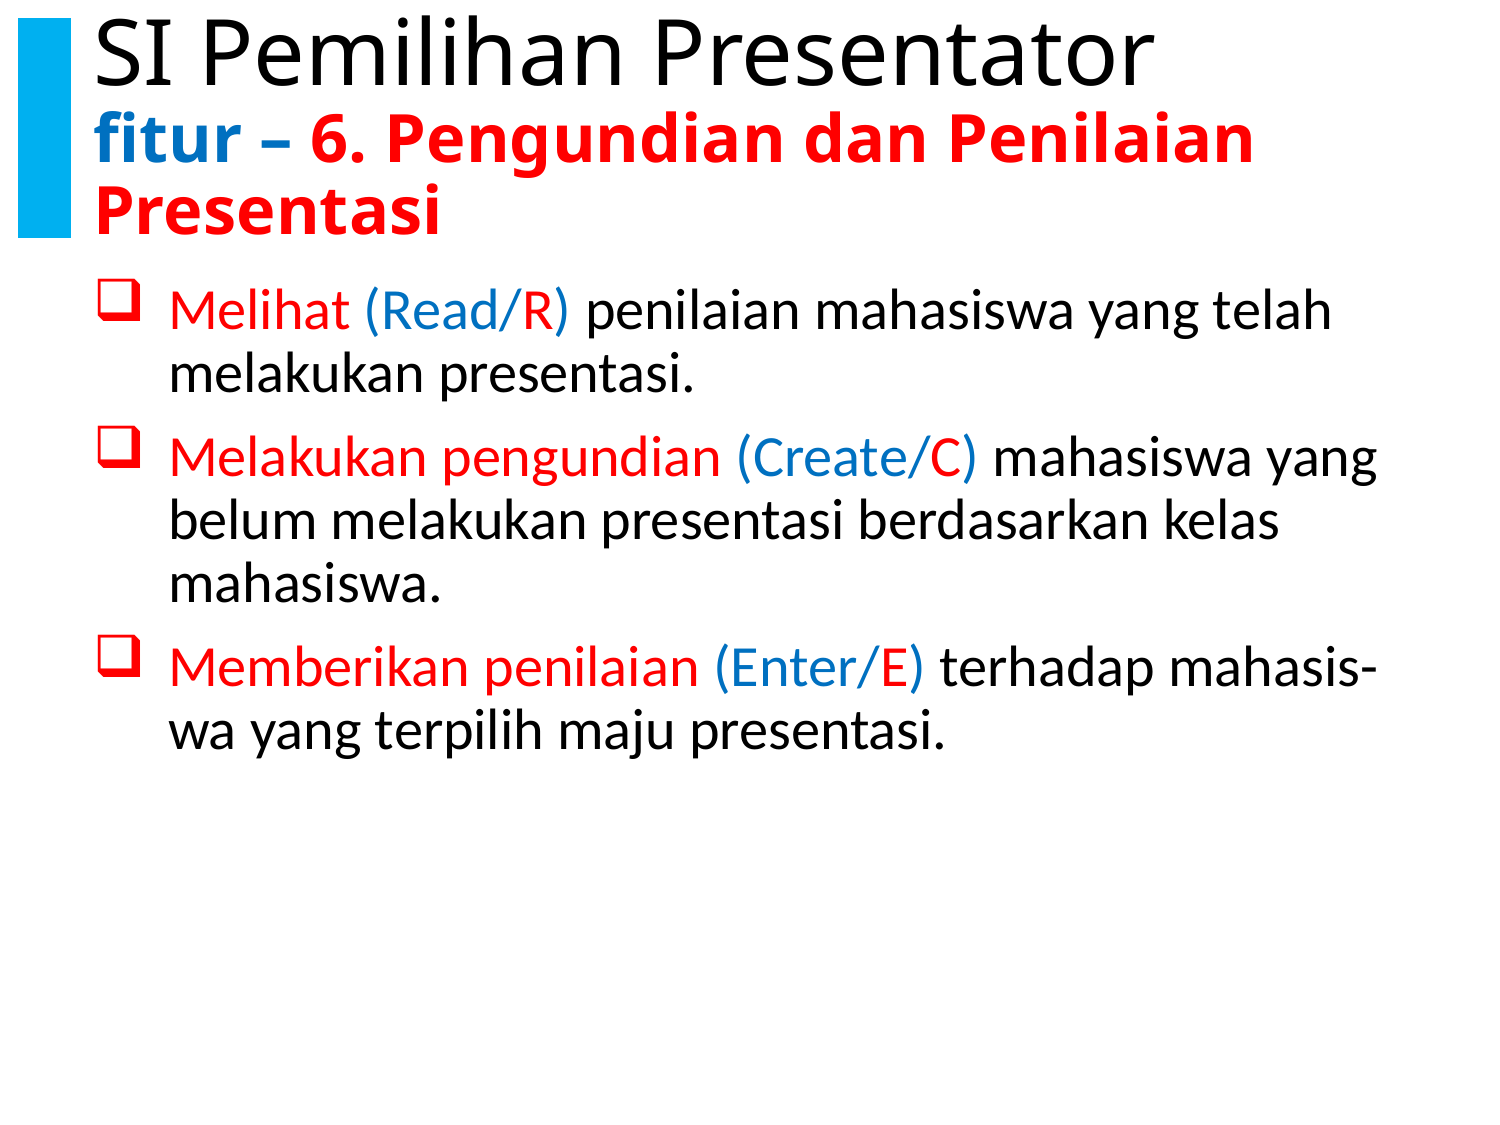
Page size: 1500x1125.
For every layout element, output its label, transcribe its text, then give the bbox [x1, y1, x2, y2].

list Melihat (Read/R) penilaian mahasiswa yang telah melakukan presentasi. Melakukan pengundian (Create/C) mahasiswa yang belum melakukan presentasi berdasarkan kelas mahasiswa. Memberikan penilaian (Enter/E) terhadap mahasis-wa yang terpilih maju presentasi. [78, 272, 1443, 1070]
title SI Pemilihan Presentator fitur – 6. Pengundian dan Penilaian Presentasi [78, 19, 1443, 237]
